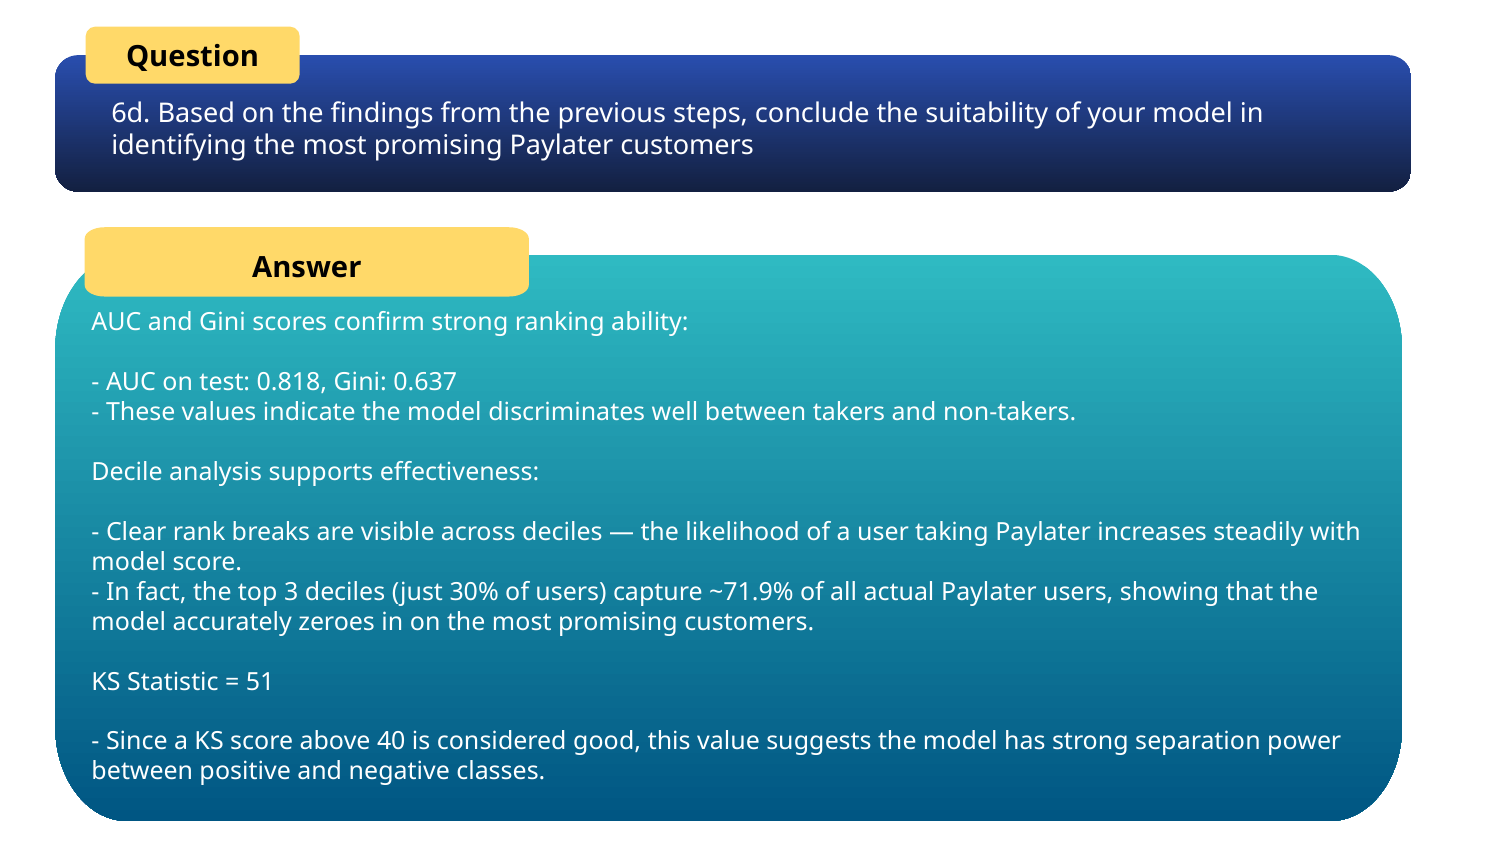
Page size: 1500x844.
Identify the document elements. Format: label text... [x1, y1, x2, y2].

text_box 6d. Based on the findings from the previous steps, conclude the suitability of your model in identifying the most promising Paylater customers [96, 80, 1374, 175]
text_box [55, 55, 1412, 192]
text_box [55, 254, 1403, 821]
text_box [91, 305, 1365, 714]
text_box Question [85, 26, 300, 84]
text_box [84, 226, 530, 297]
